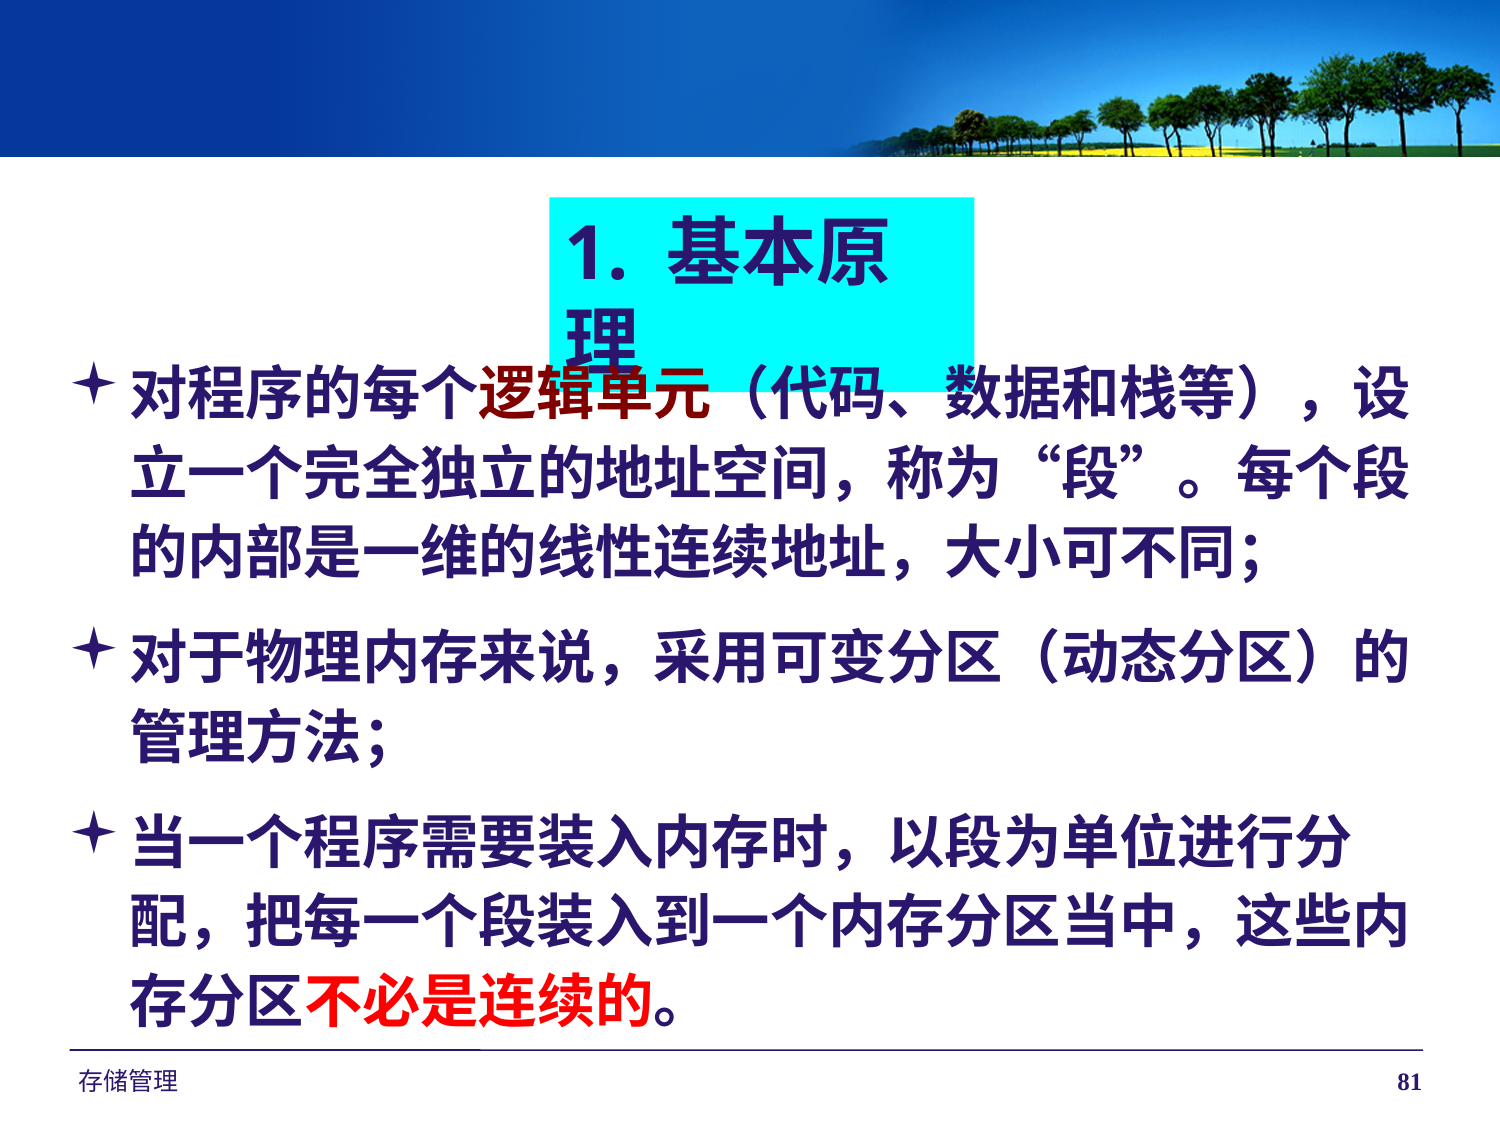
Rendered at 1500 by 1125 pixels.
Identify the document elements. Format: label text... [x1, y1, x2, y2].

picture [0, 0, 1500, 157]
slide_number 存储管理 [63, 1057, 414, 1095]
footer 81 [962, 1057, 1438, 1095]
text_box 对程序的每个逻辑单元（代码、数据和栈等），设立一个完全独立的地址空间，称为“段”。每个段的内部是一维的线性连续地址，大小可不同； 对于物理内存来说，采用可变分区（动态分区）的管理方法； 当一个程序需要装入内存时，以段为单位进行分配，把每一个段装入到一个内存分区当中，这些内存分区不必是连续的。 [53, 338, 1436, 1042]
text_box 1. 基本原理 [549, 197, 975, 338]
